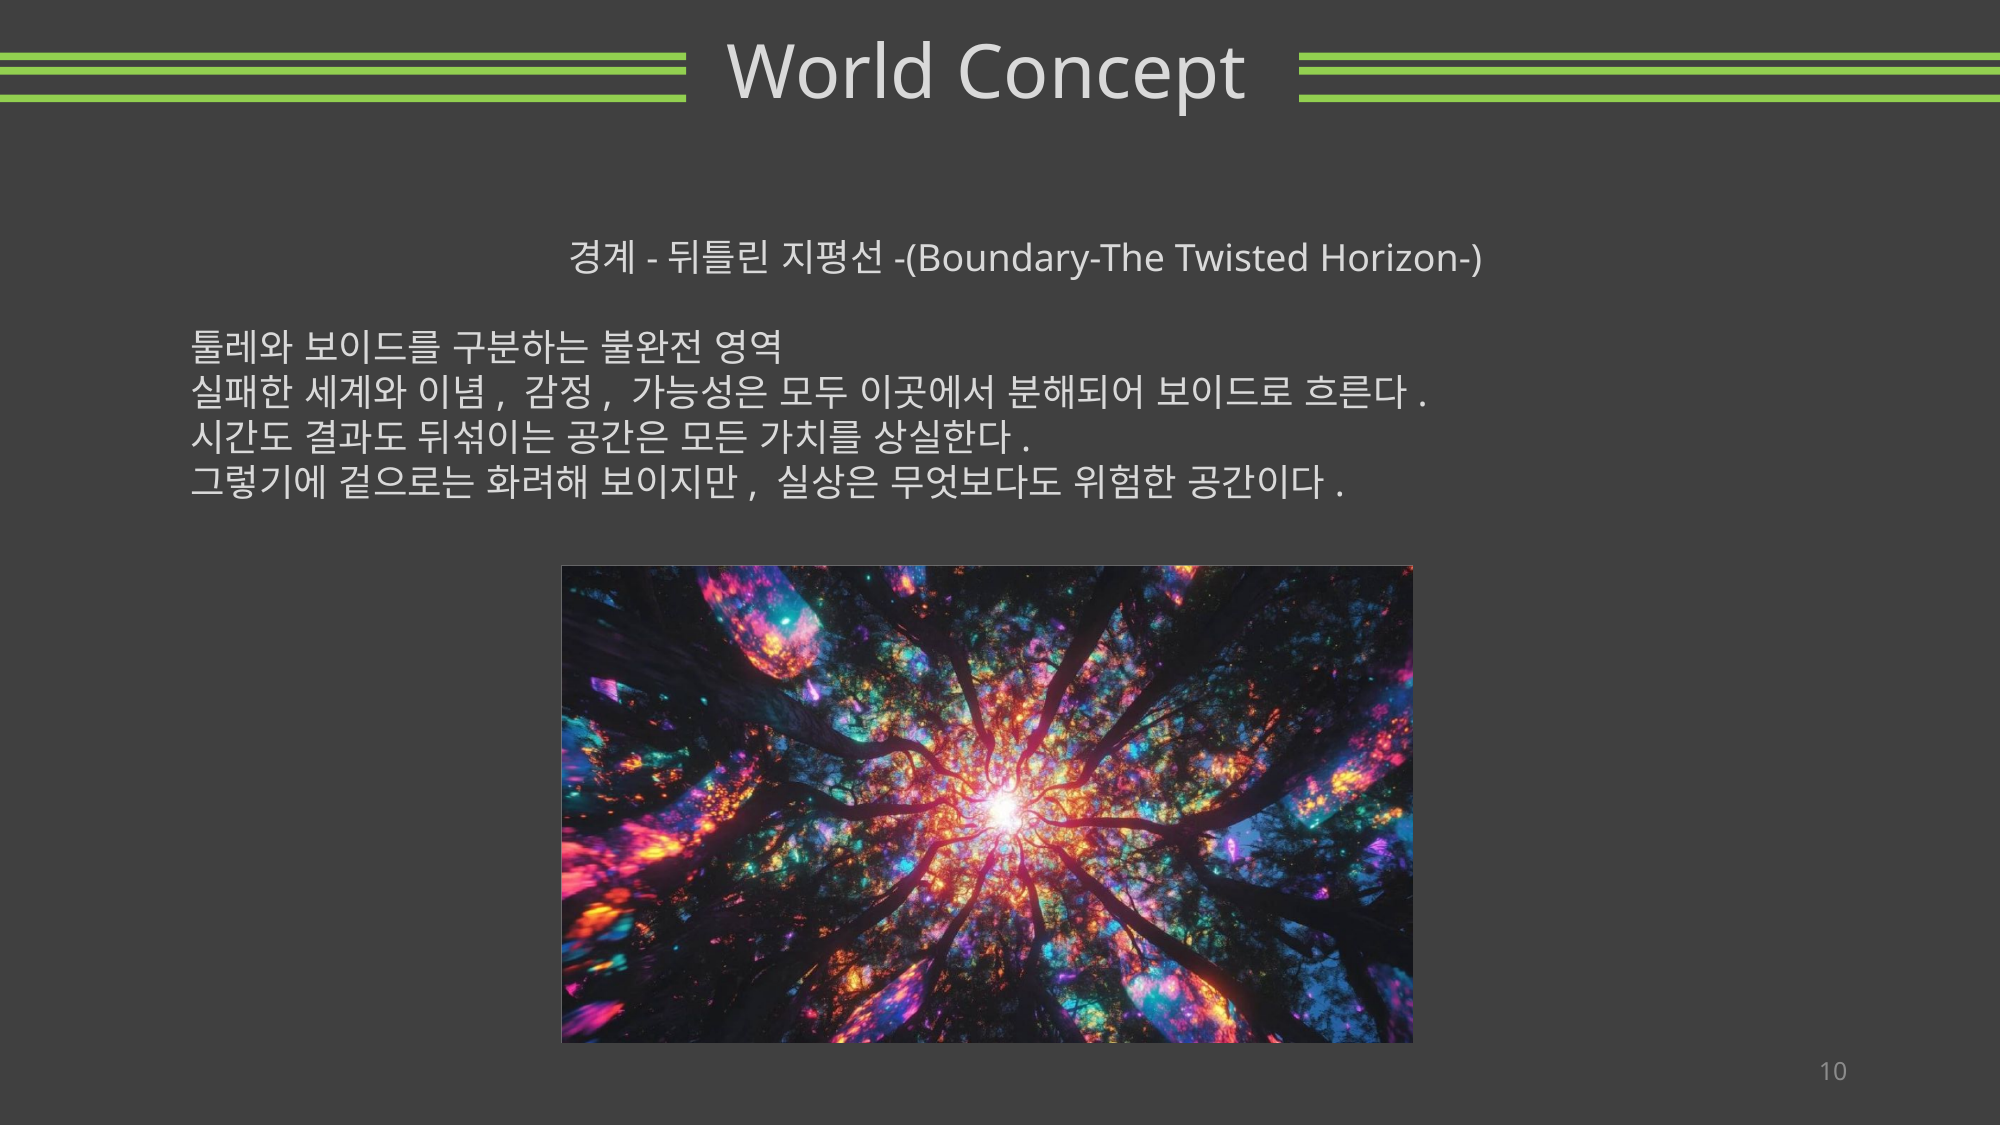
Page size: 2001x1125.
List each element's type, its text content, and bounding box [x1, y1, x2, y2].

text_box World Concept [636, 16, 1338, 121]
slide_number 10 [1412, 1042, 1863, 1103]
text_box [0, 66, 636, 76]
text_box [0, 52, 636, 61]
text_box [0, 94, 636, 103]
text_box [1338, 94, 2000, 103]
picture [562, 378, 1412, 1125]
text_box [1338, 52, 2000, 61]
text_box 경계-뒤틀린 지평선-(Boundary-The Twisted Horizon-) 툴레와 보이드를 구분하는 불완전 영역 실패한 세계와 이념, 감정, 가능성은 모두 이곳에서 분해되어 보이드로 흐른다. 시간도 결과도 뒤섞이는 공간은 모든 가치를 상실한다. 그렇기에 겉으로는 화려해 보이지만, 실상은 무엇보다도 위험한 공간이다. [175, 226, 1876, 511]
text_box [1338, 66, 2000, 76]
